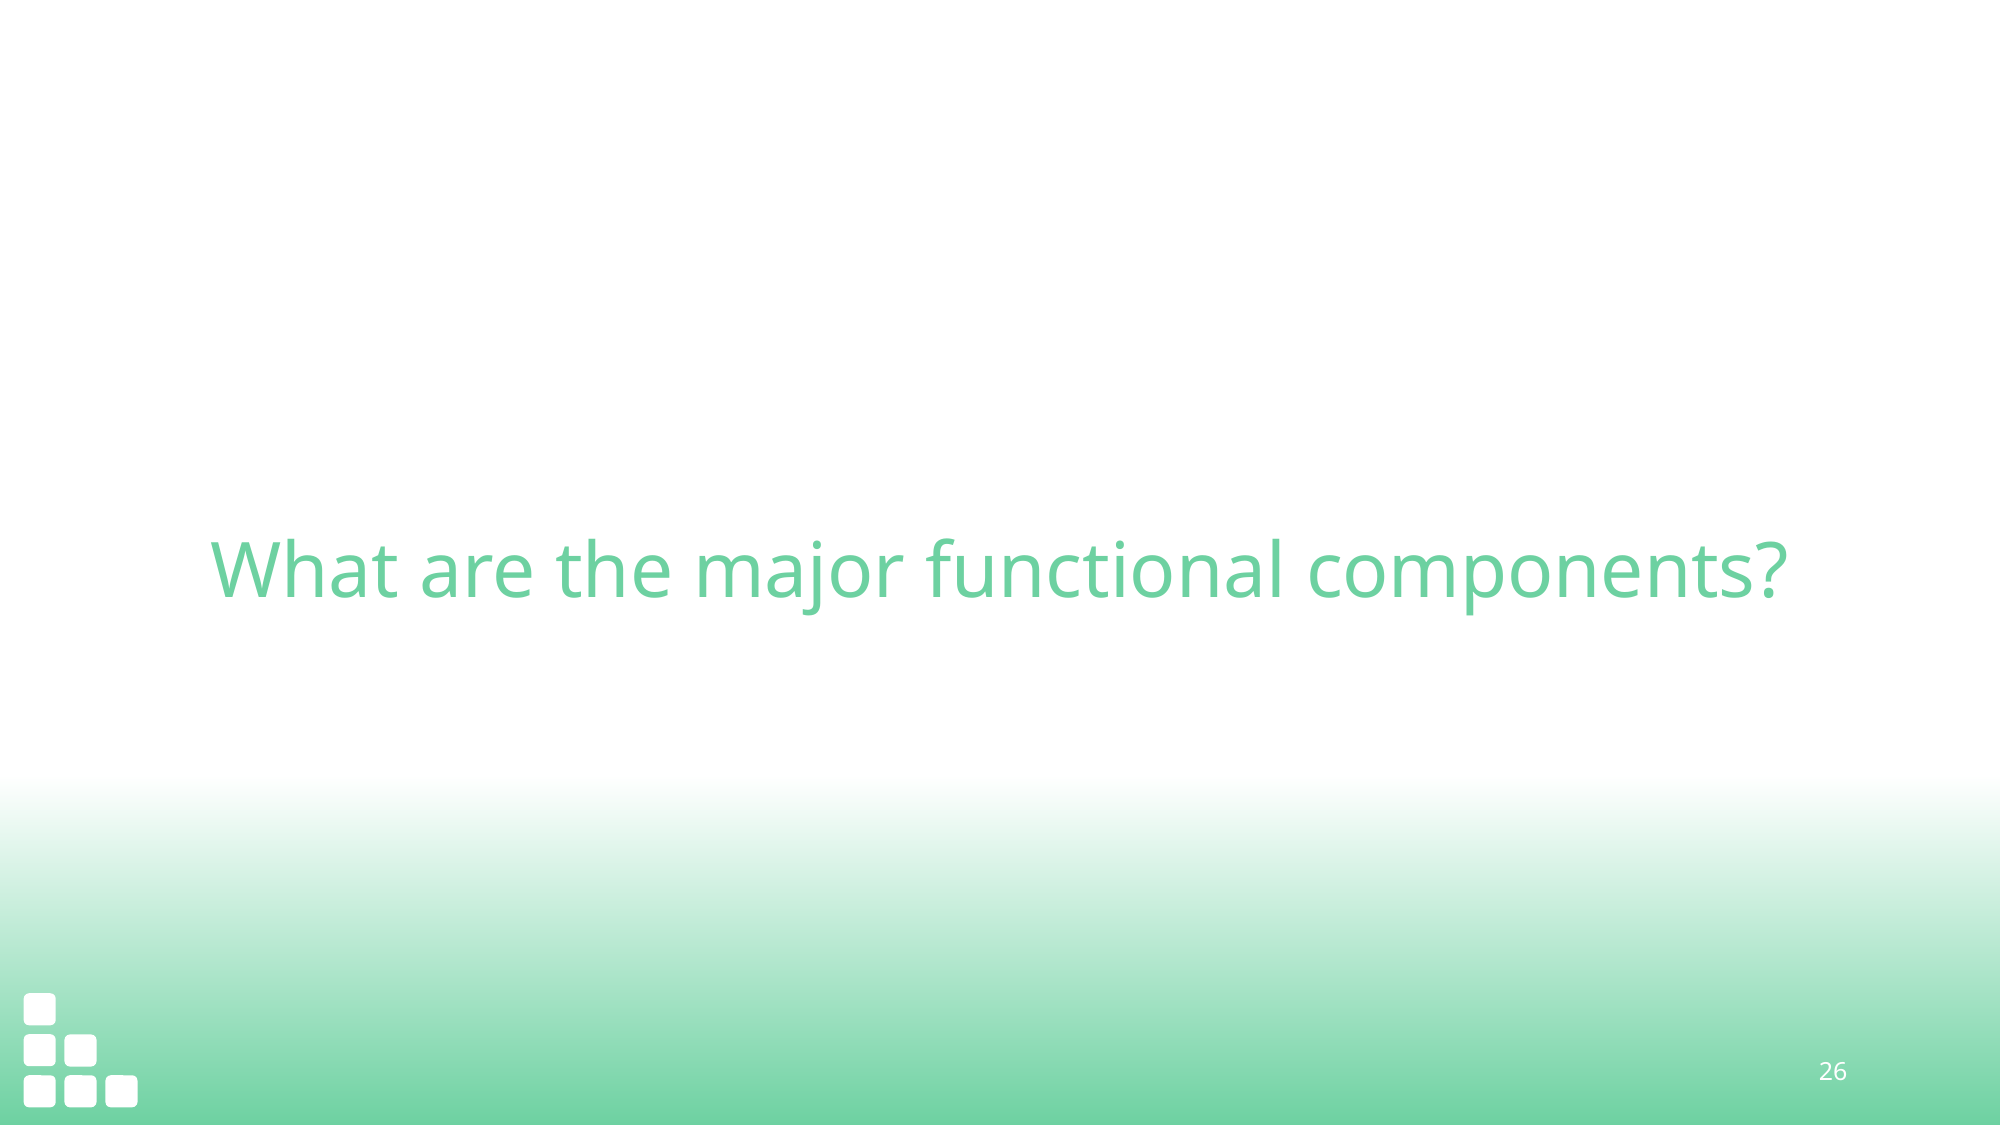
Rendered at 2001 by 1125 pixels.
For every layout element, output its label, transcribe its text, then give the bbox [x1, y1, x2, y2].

slide_number 26 [1412, 1042, 1863, 1103]
title What are the major functional components? [137, 503, 1863, 622]
